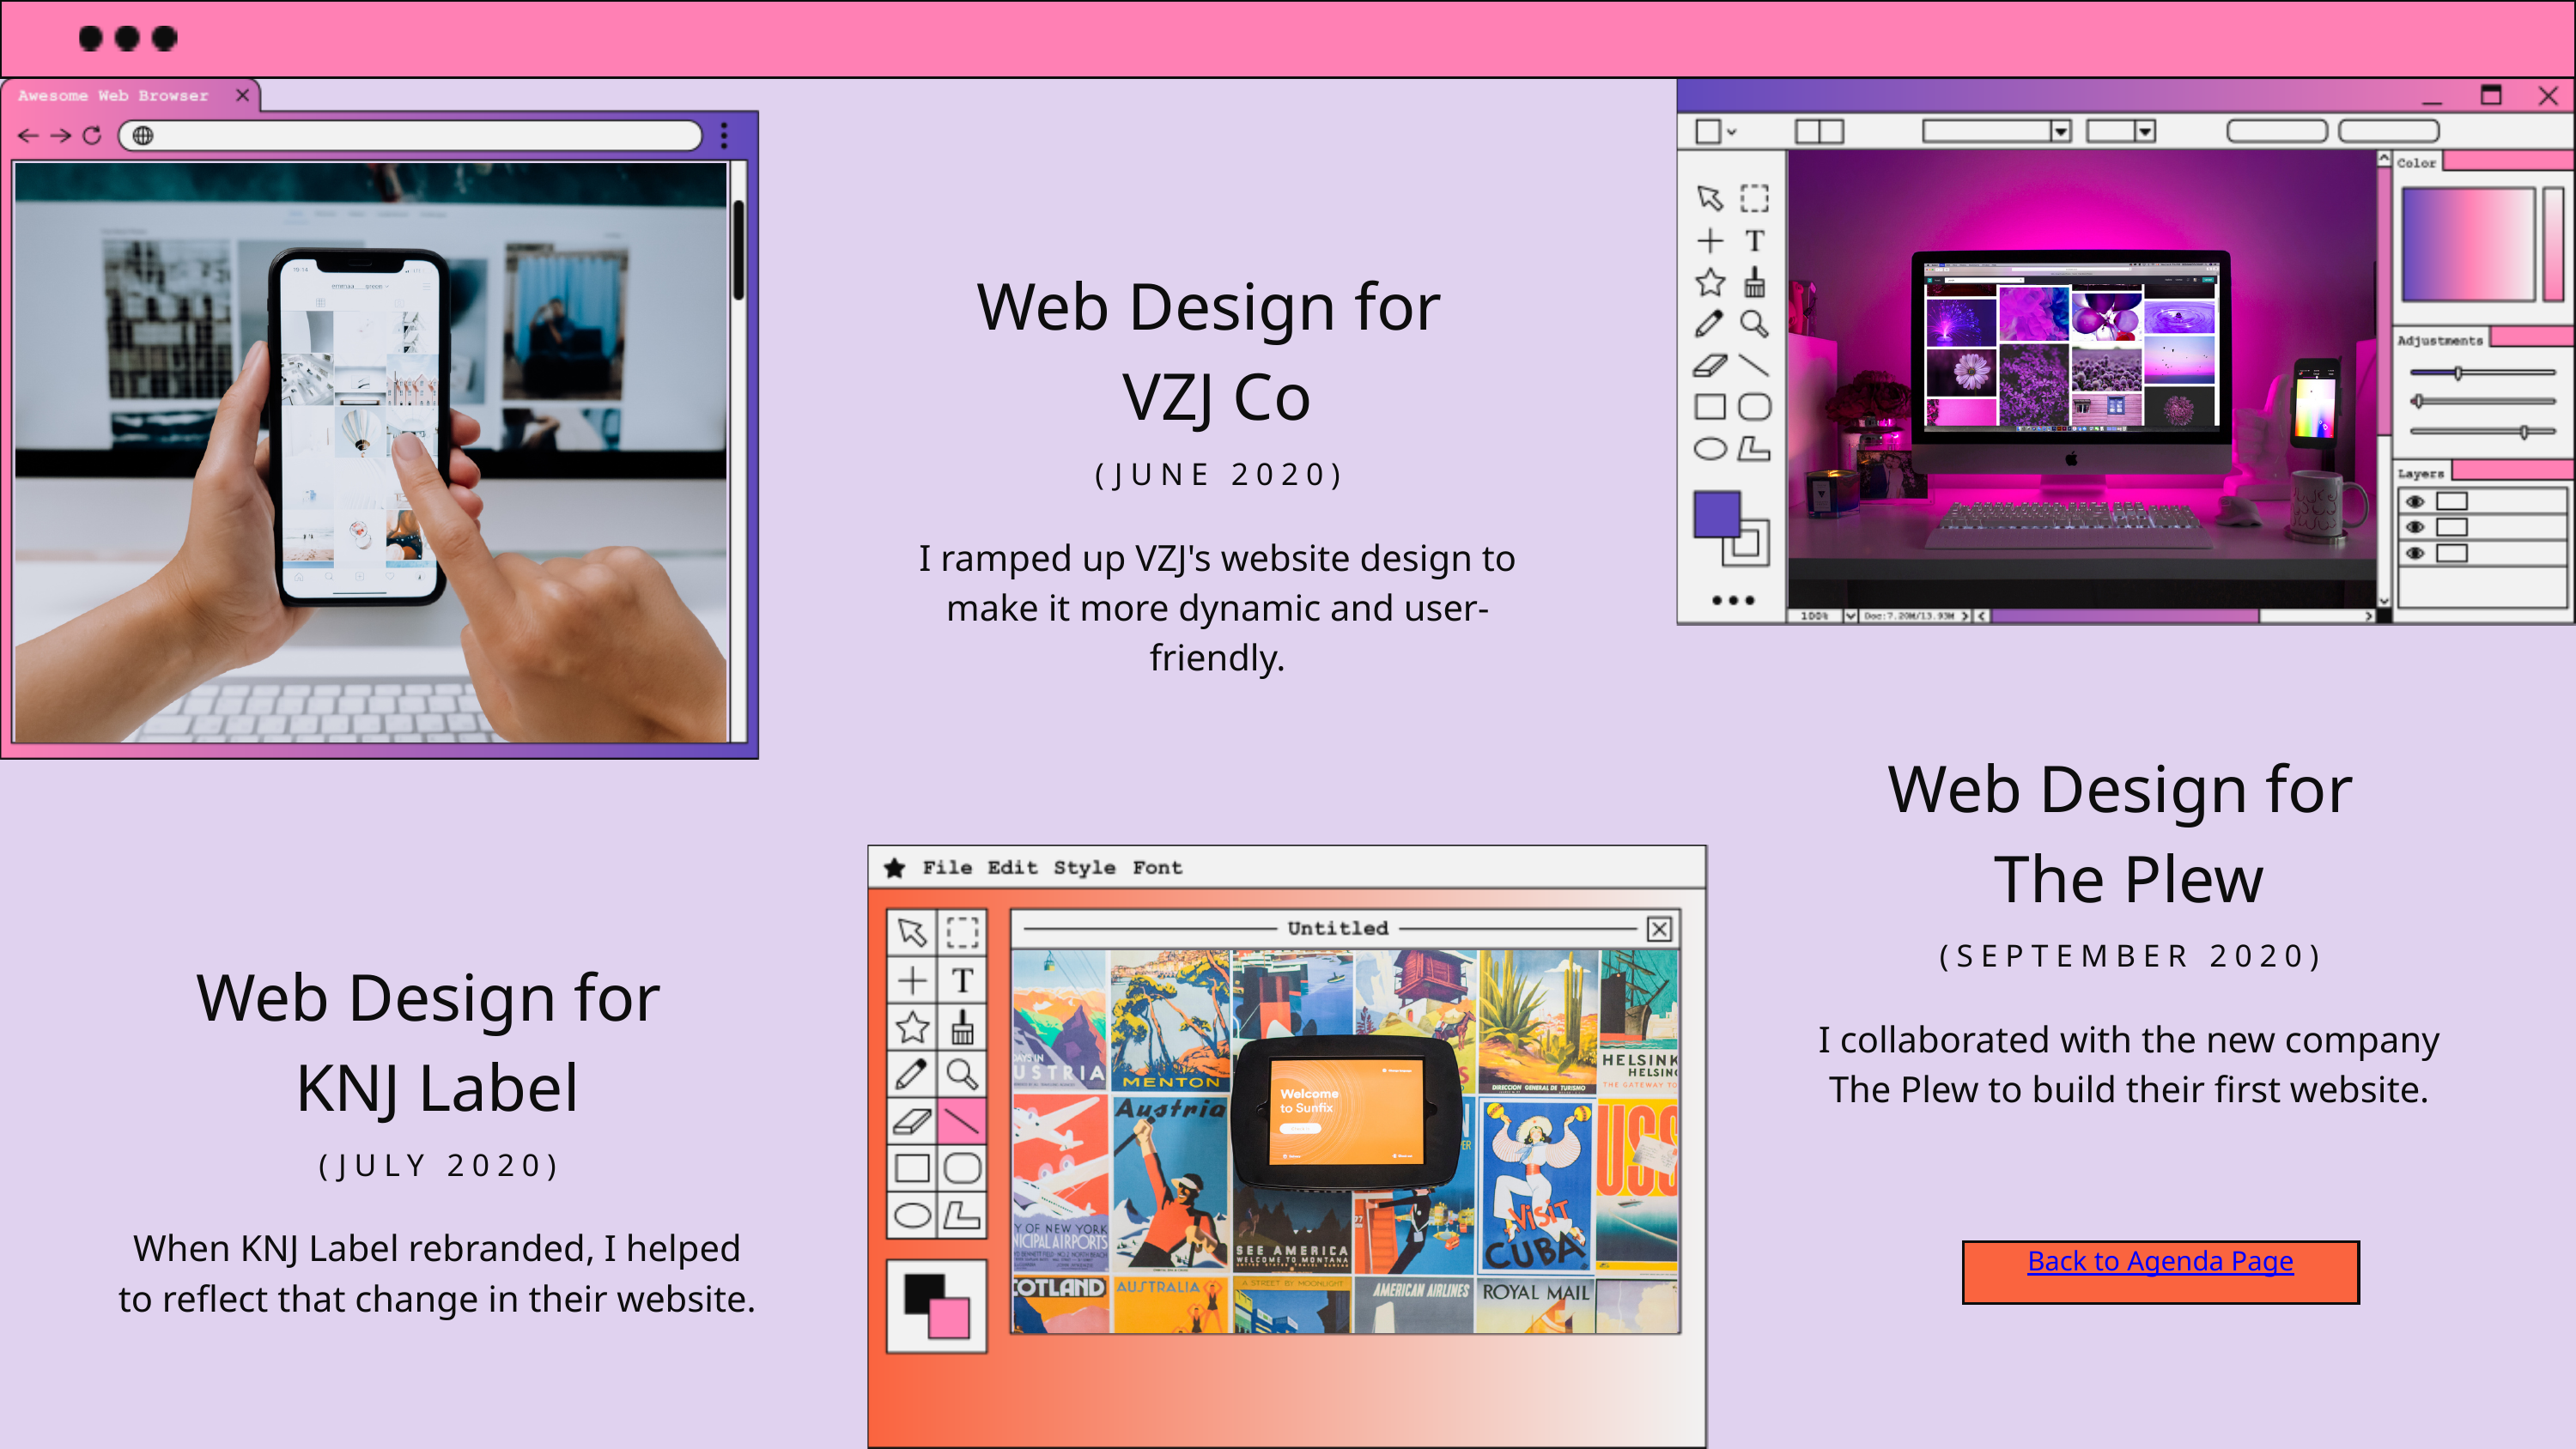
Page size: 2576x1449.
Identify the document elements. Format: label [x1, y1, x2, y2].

text_box [0, 0, 2576, 78]
text_box [1676, 88, 2576, 626]
text_box [15, 162, 727, 743]
text_box [867, 845, 1709, 1449]
text_box [902, 261, 1534, 626]
text_box [0, 88, 760, 760]
text_box [1816, 743, 2442, 1107]
text_box [1963, 1240, 2360, 1304]
text_box [116, 951, 759, 1316]
text_box [1788, 150, 2377, 609]
text_box [1013, 950, 1678, 1333]
